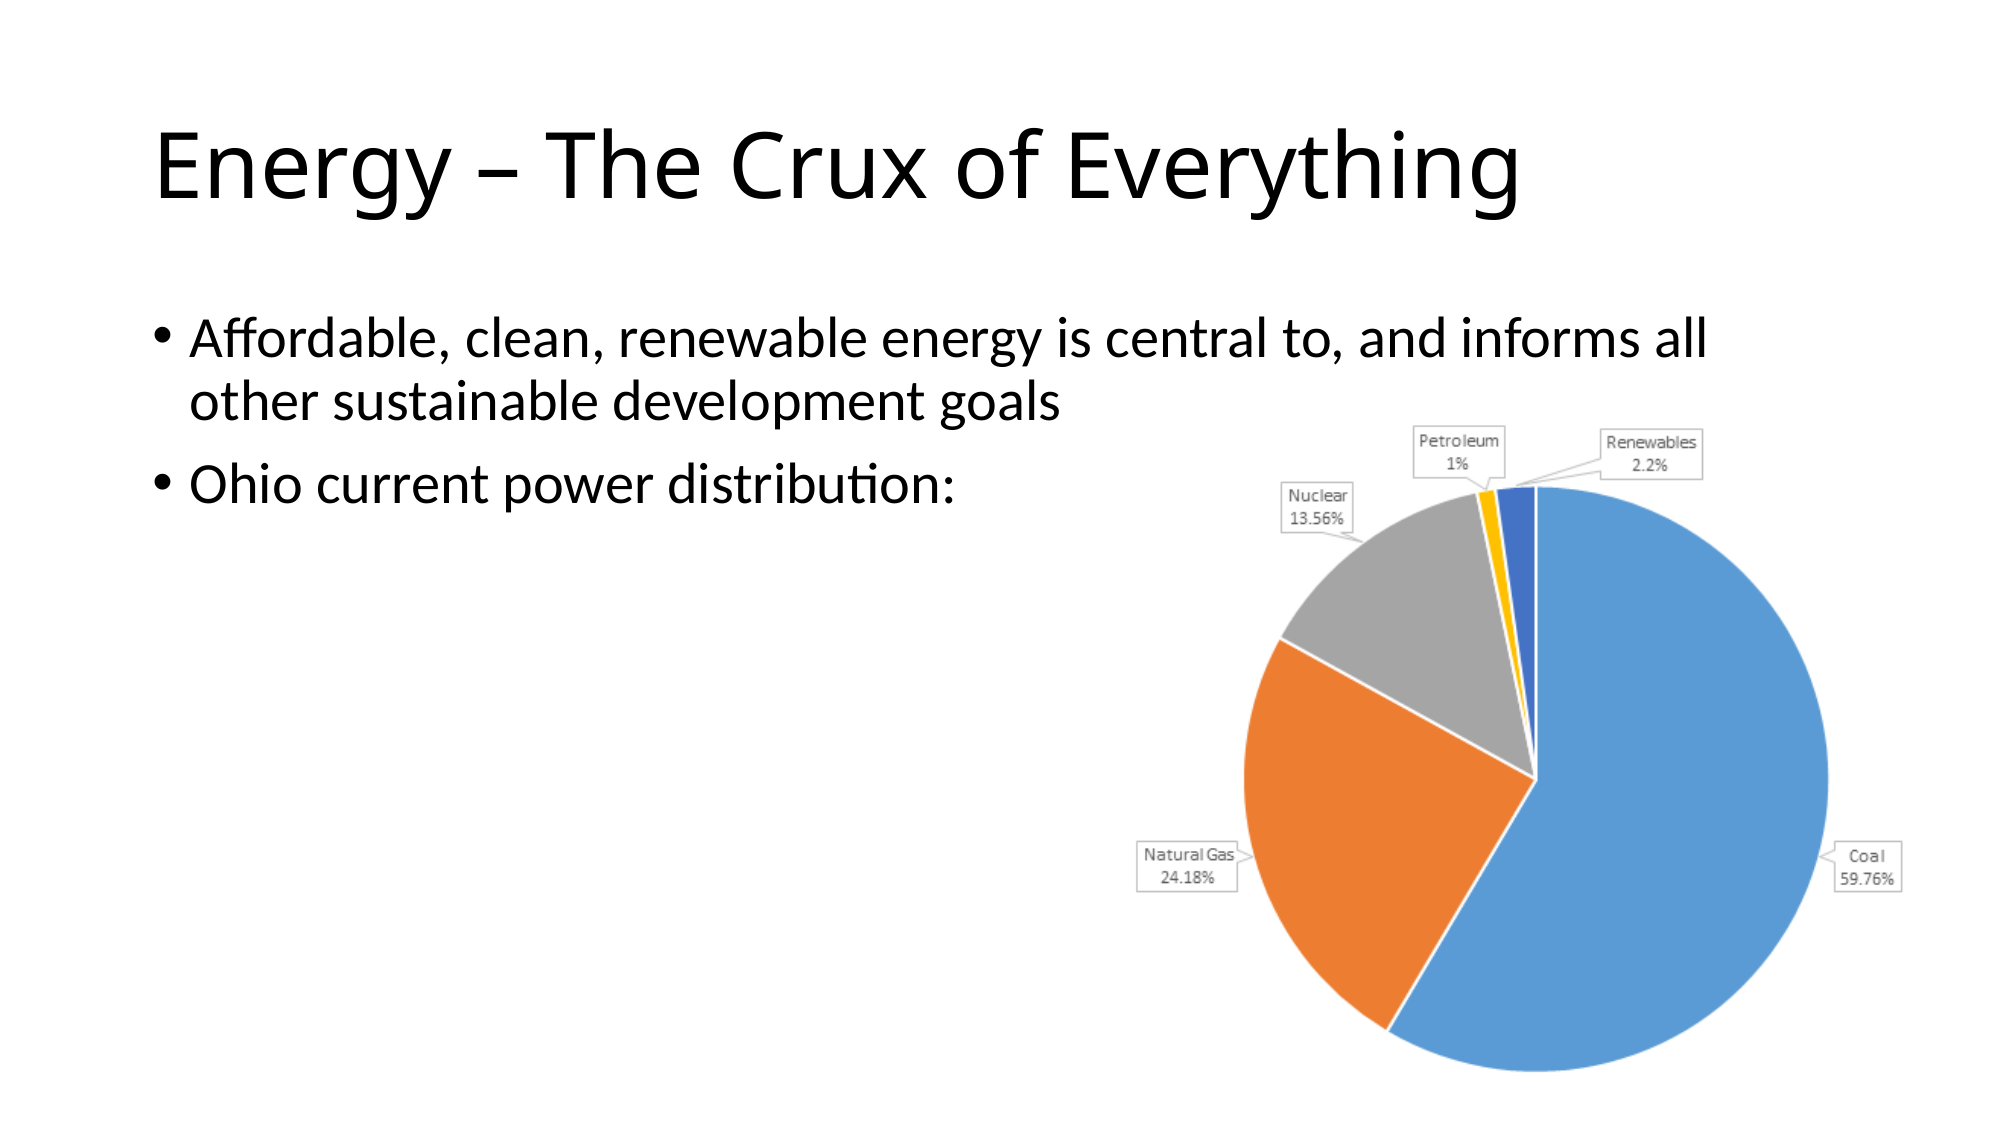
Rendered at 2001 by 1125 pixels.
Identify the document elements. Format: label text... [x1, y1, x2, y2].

picture [1068, 424, 2000, 1098]
list Affordable, clean, renewable energy is central to, and informs all other sustainable development goals Ohio current power distribution: [137, 299, 1863, 1014]
title Energy – The Crux of Everything [137, 59, 1863, 278]
